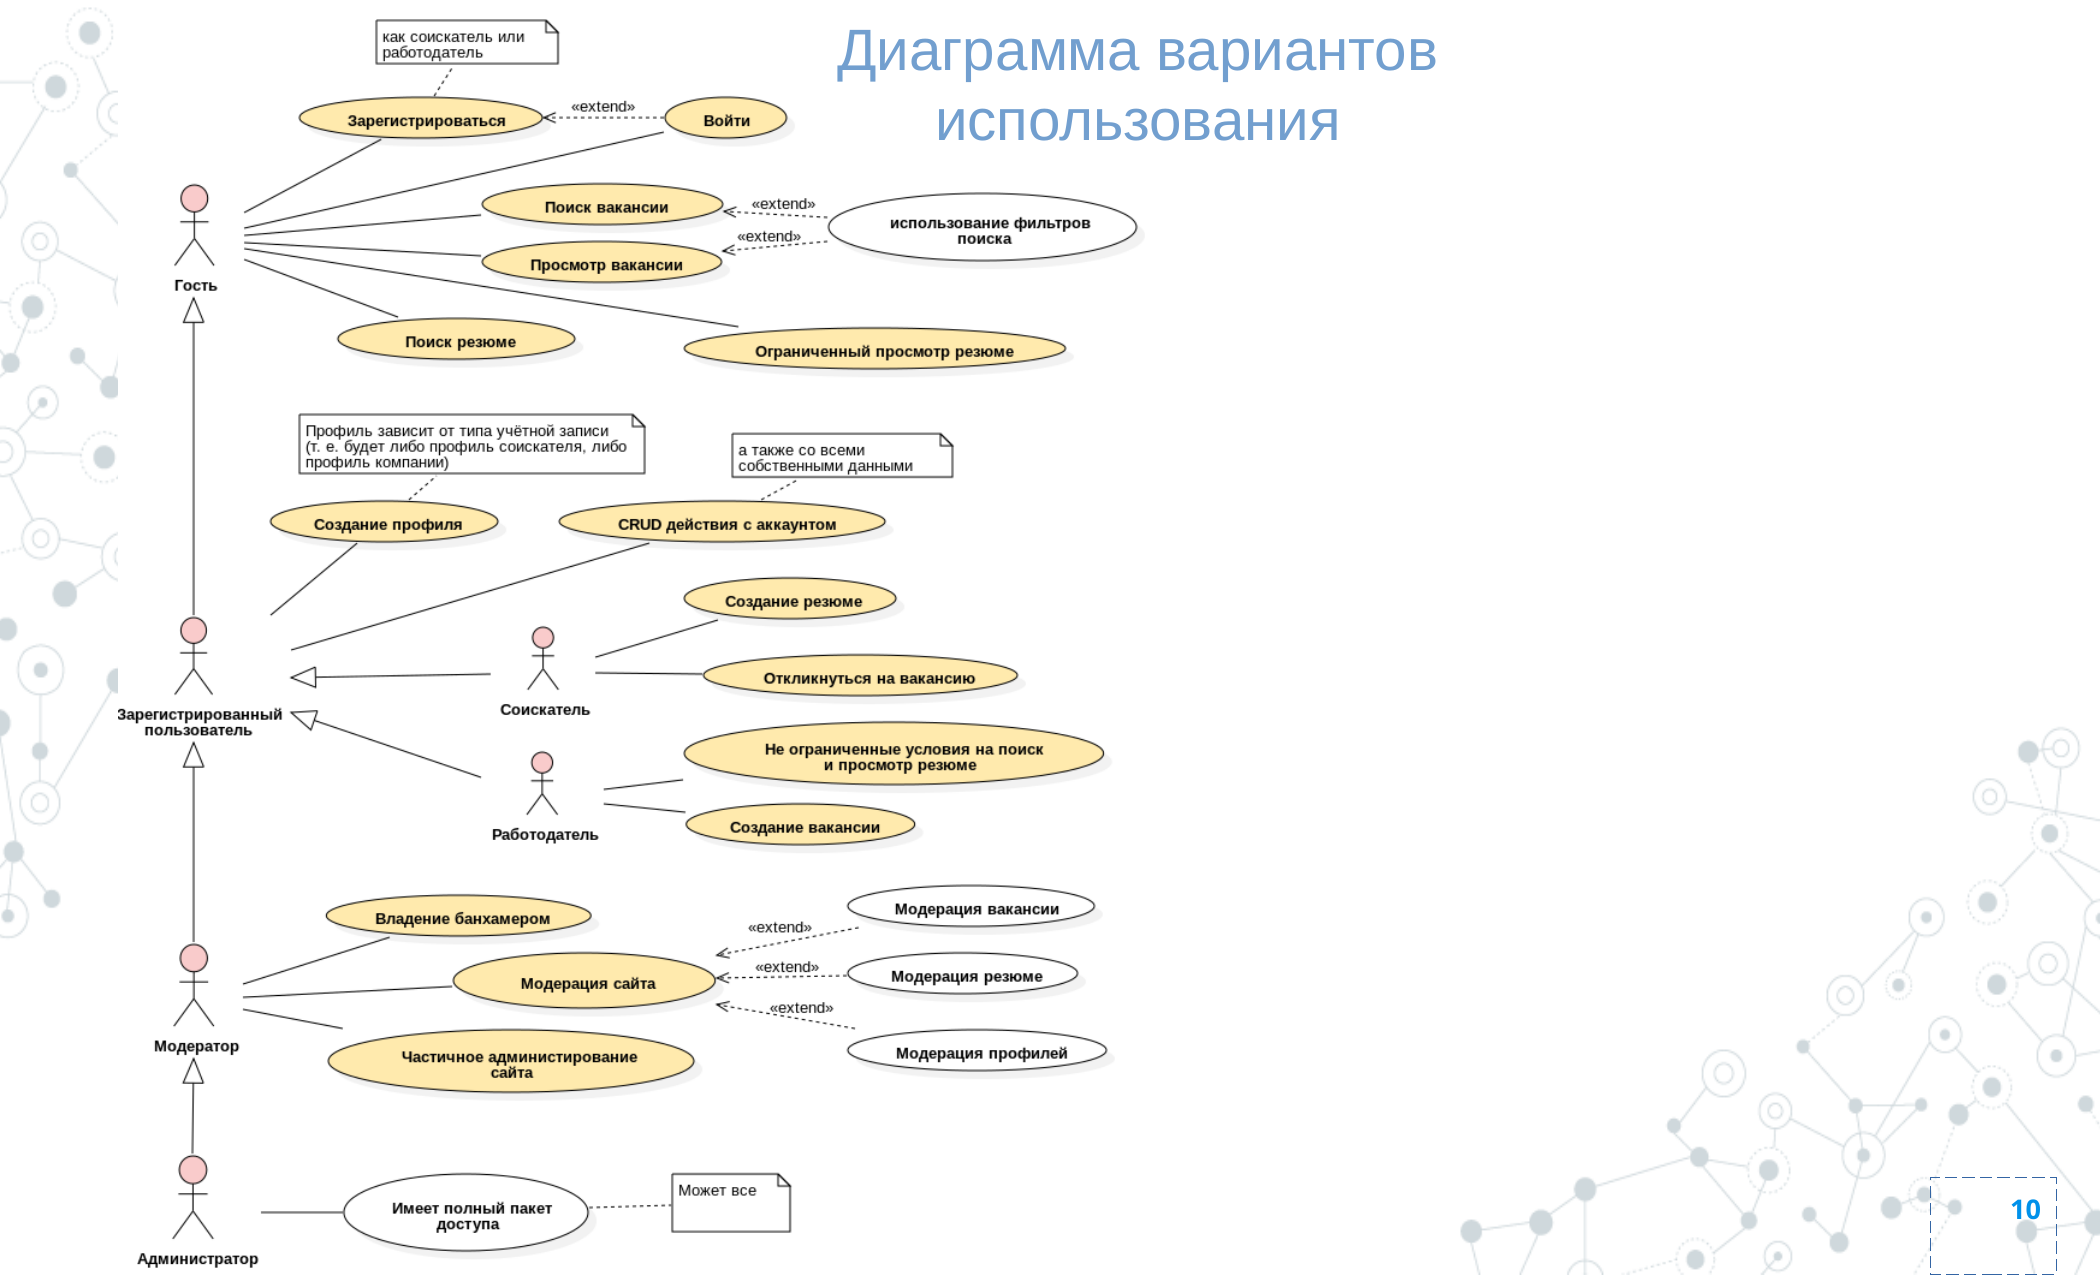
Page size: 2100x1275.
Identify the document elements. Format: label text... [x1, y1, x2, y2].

title Диаграмма вариантов использования [1160, 17, 1565, 148]
text_box 5 [1930, 1177, 2057, 1275]
picture [0, 0, 2100, 1275]
